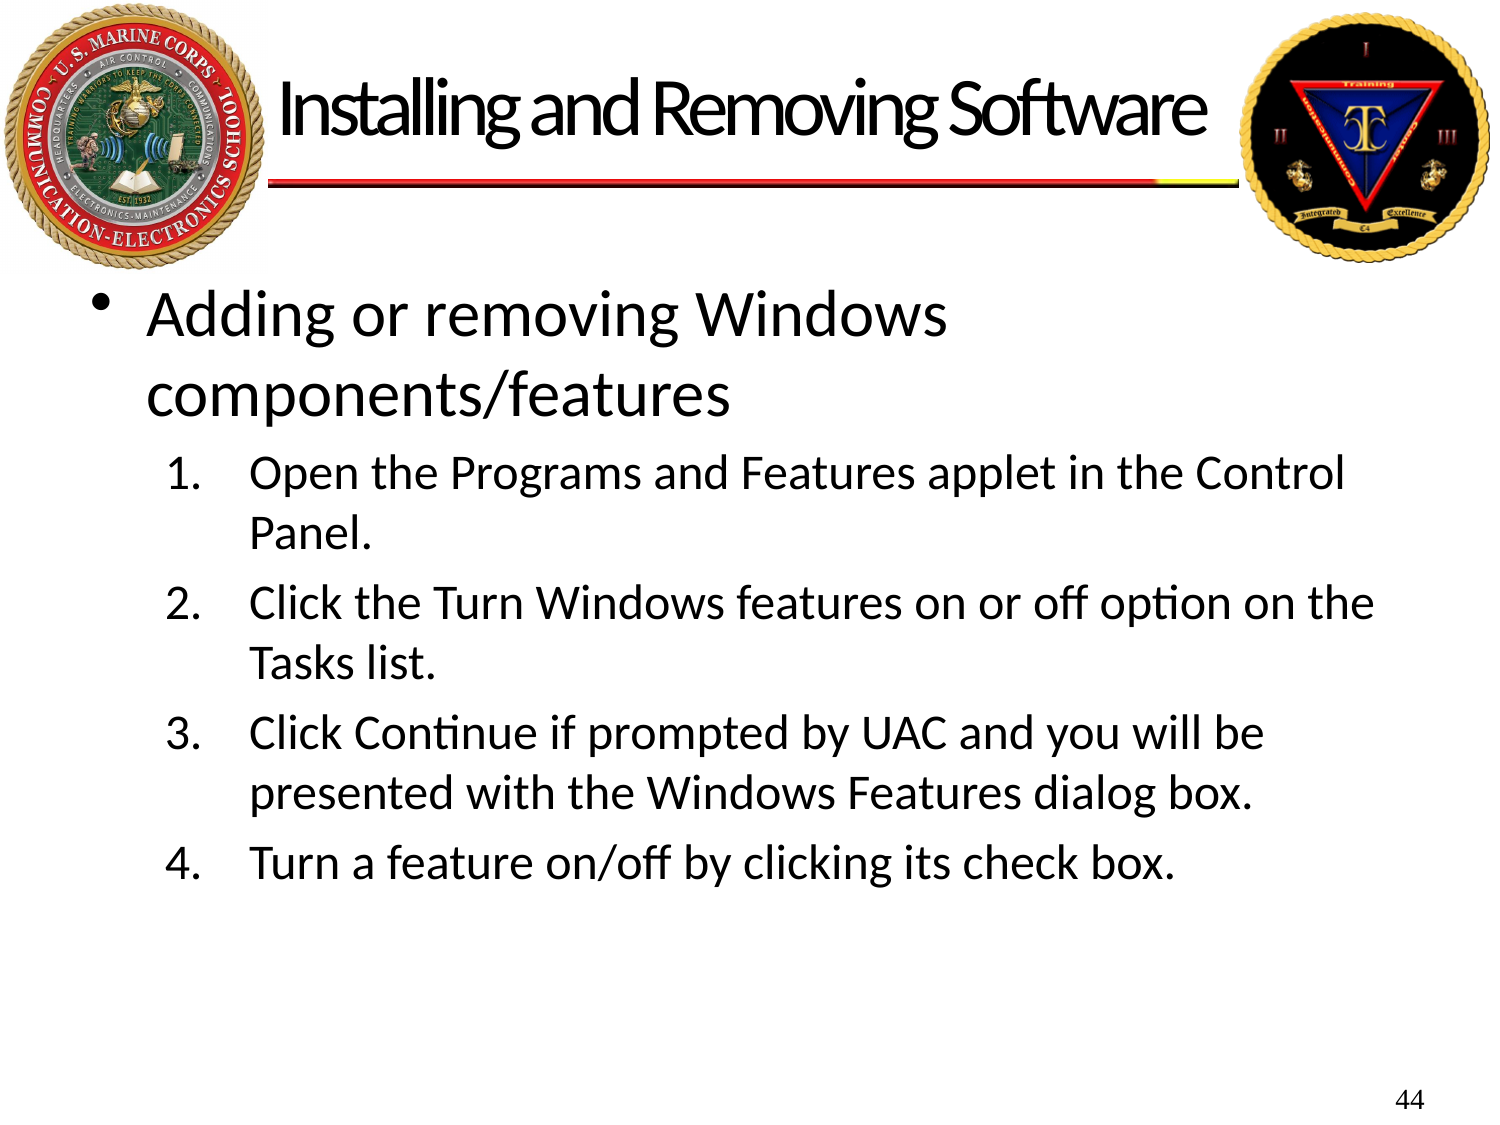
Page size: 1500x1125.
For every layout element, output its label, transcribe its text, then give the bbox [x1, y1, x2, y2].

picture [1239, 12, 1490, 263]
picture [0, 0, 268, 274]
list Adding or removing Windows components/features Open the Programs and Features applet in the Control Panel. Click the Turn Windows features on or off option on the Tasks list. Click Continue if prompted by UAC and you will be presented with the Windows Features dialog box. Turn a feature on/off by clicking its check box. [75, 262, 1425, 1005]
title Installing and Removing Software [75, 45, 1425, 233]
